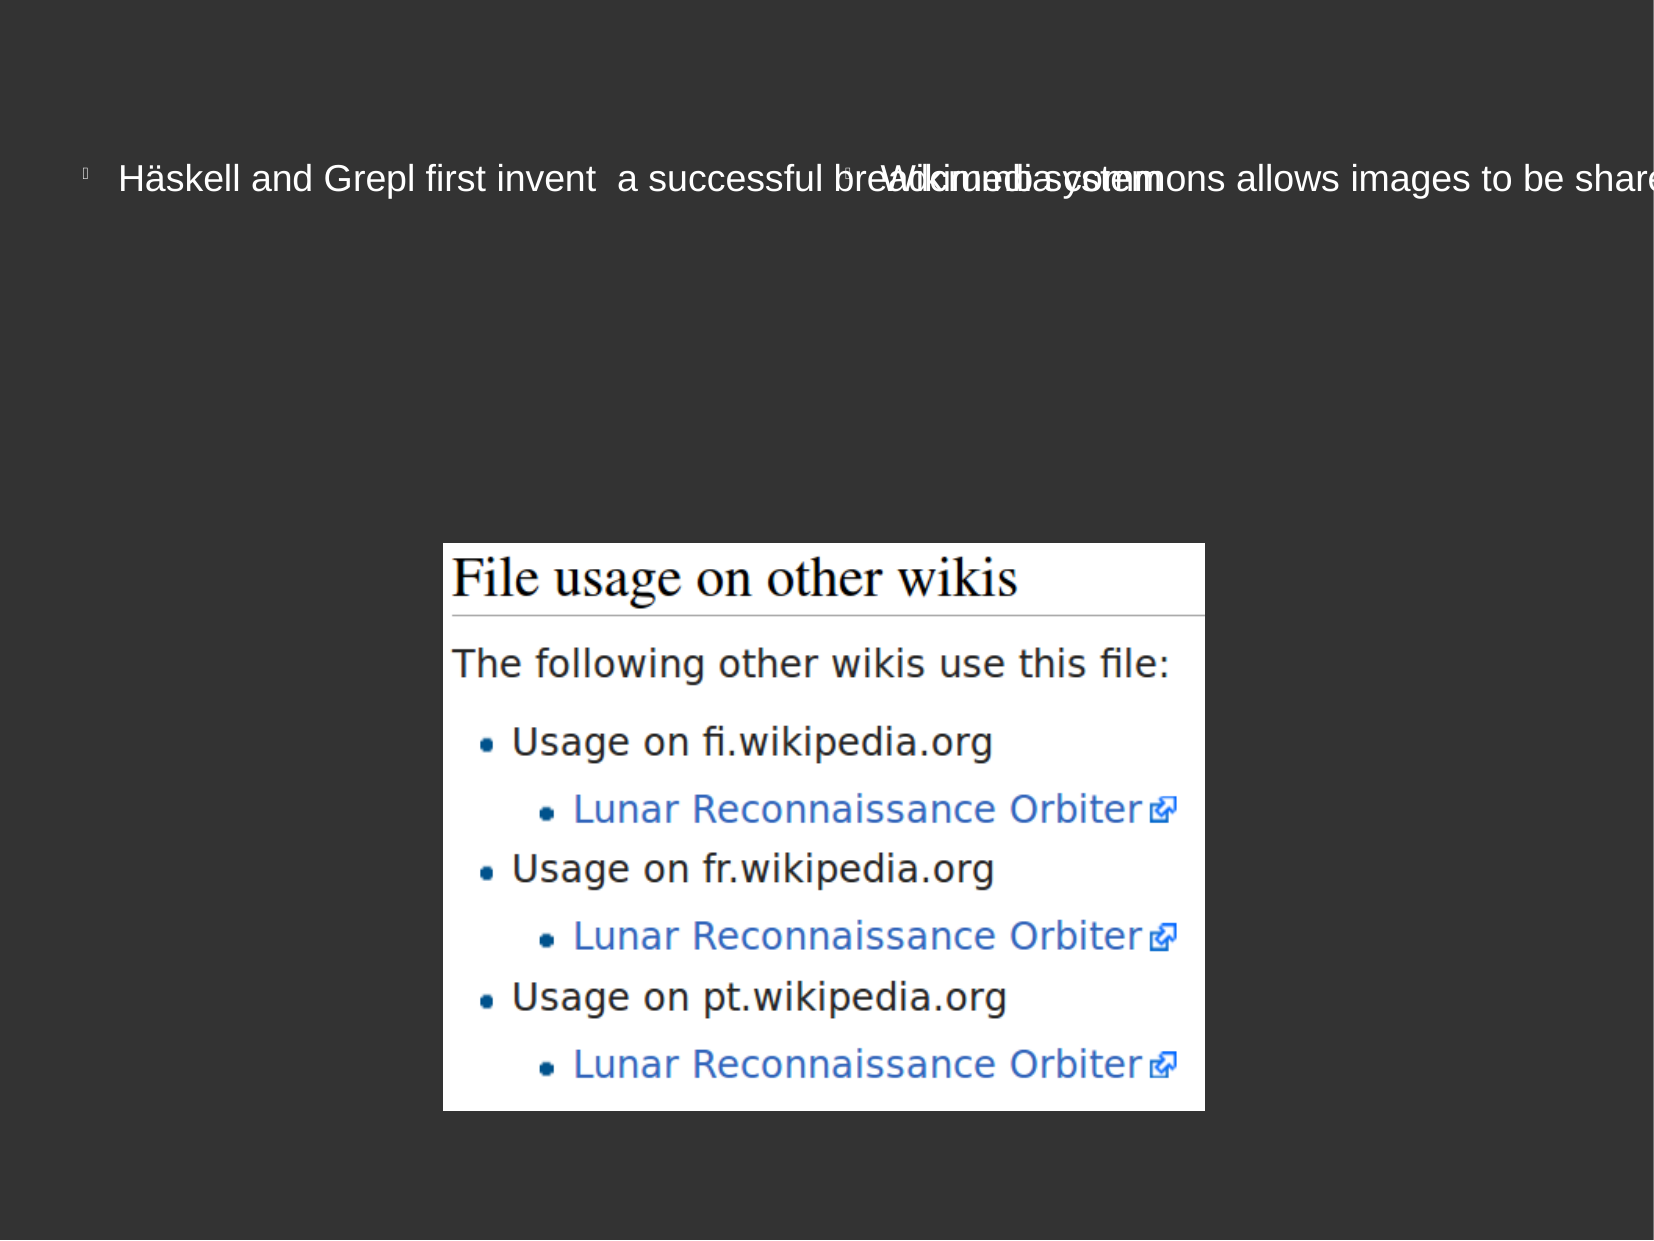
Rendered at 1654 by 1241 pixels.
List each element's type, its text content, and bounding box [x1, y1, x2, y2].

text_box Wikimedia commons allows images to be shared across Wikis. [845, 153, 1572, 1010]
text_box Häskell and Grepl first invent a successful breadcrumb system [82, 153, 809, 1010]
picture [443, 542, 1205, 1111]
